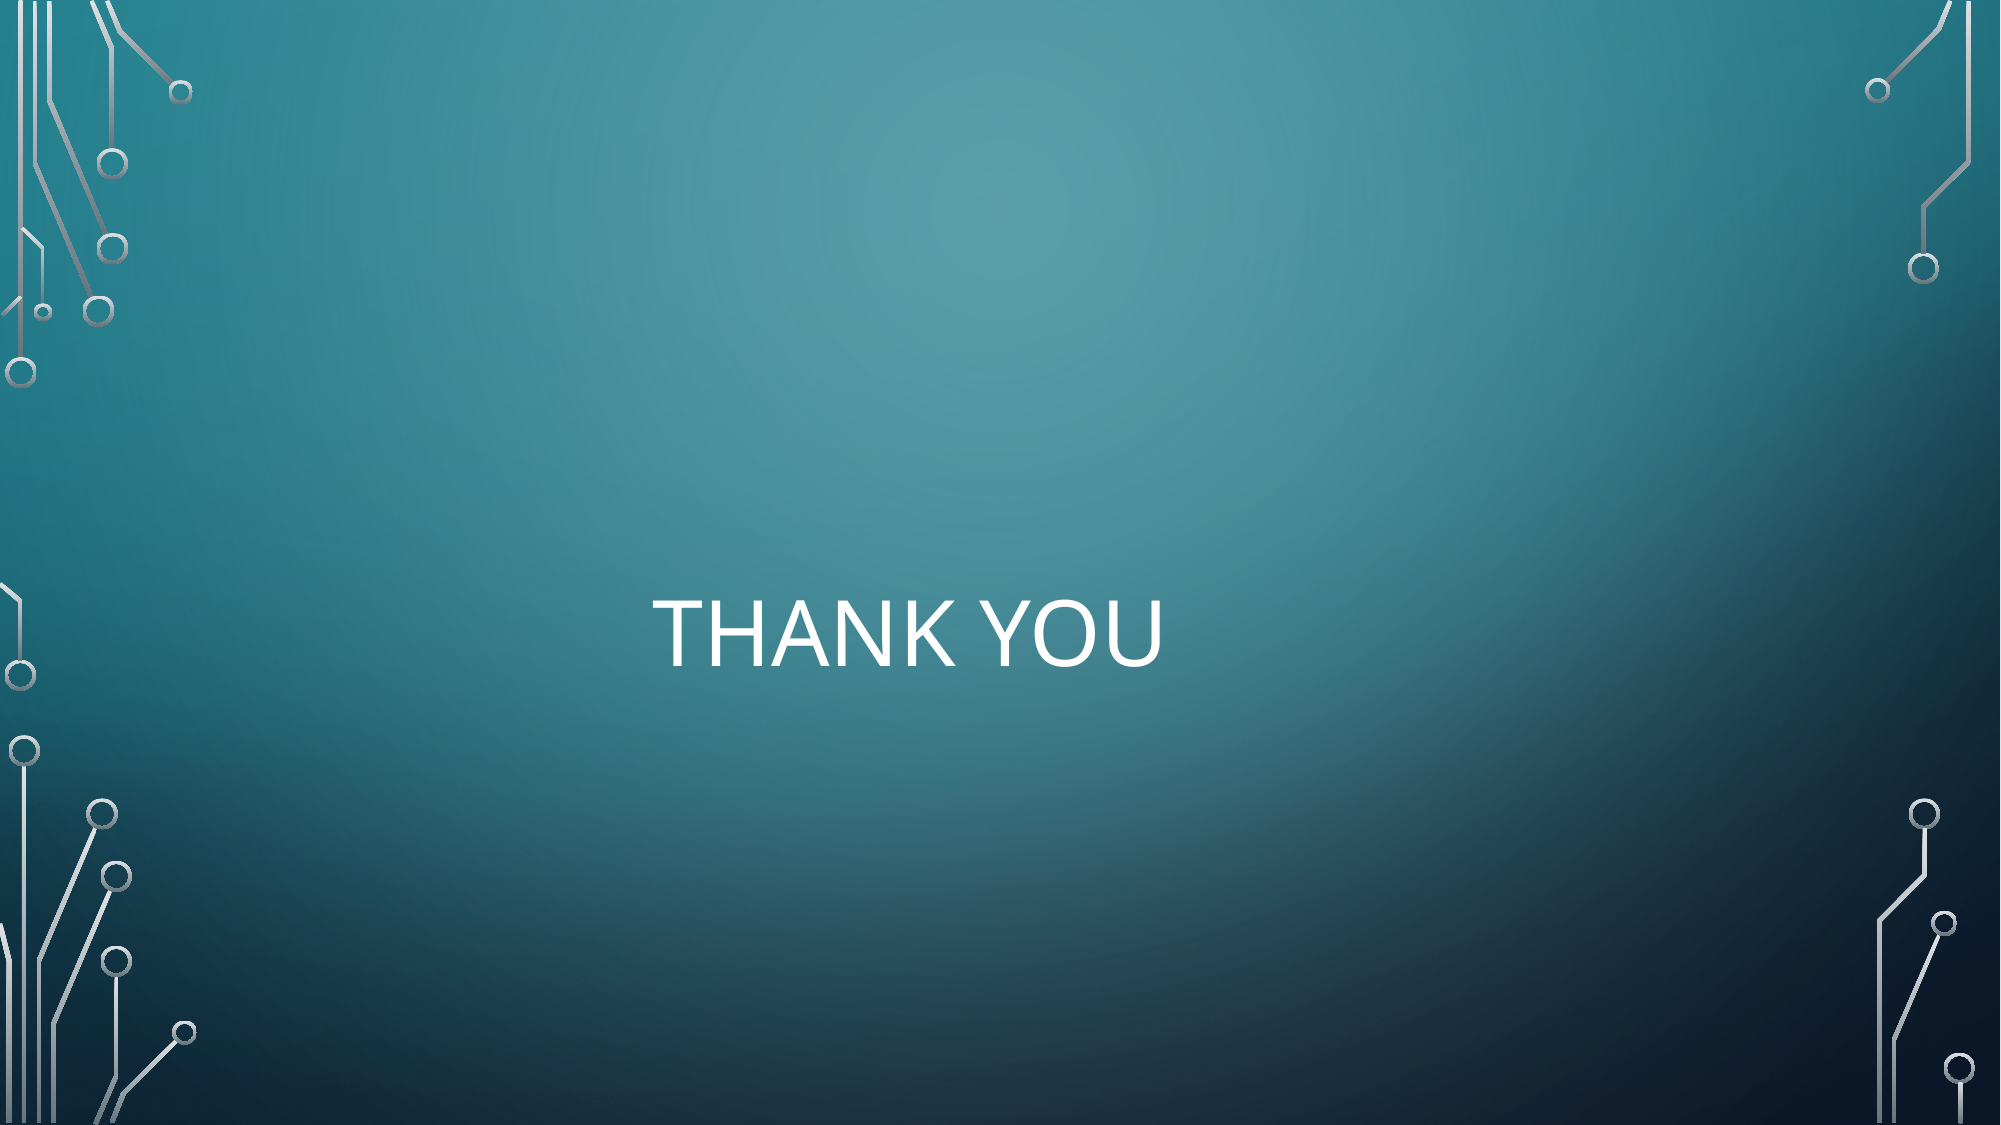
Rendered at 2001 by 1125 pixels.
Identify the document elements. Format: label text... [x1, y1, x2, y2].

title Thank you [637, 515, 2000, 758]
